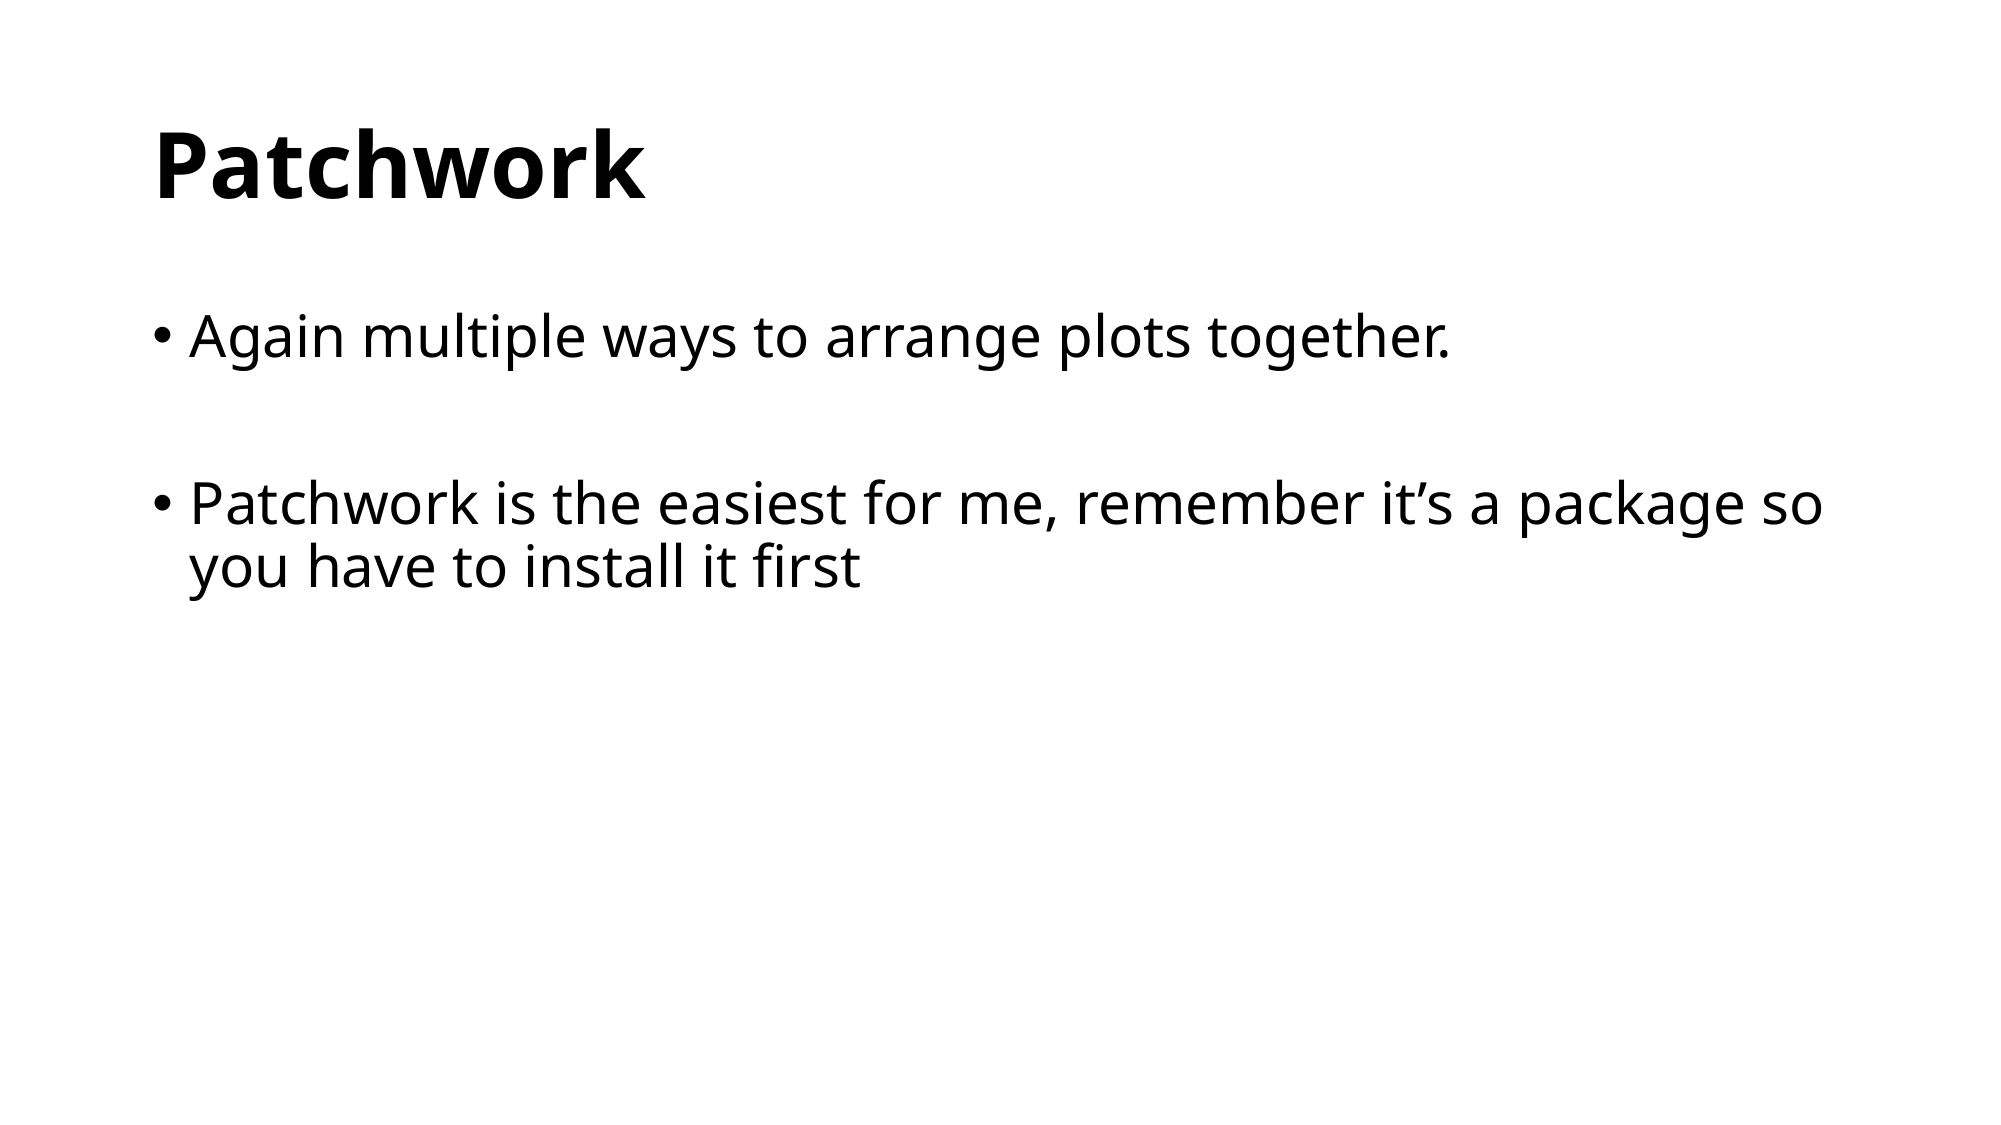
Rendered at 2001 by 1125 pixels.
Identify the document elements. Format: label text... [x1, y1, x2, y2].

title Patchwork [137, 59, 1863, 278]
list Again multiple ways to arrange plots together. Patchwork is the easiest for me, remember it’s a package so you have to install it first [137, 299, 1863, 1014]
